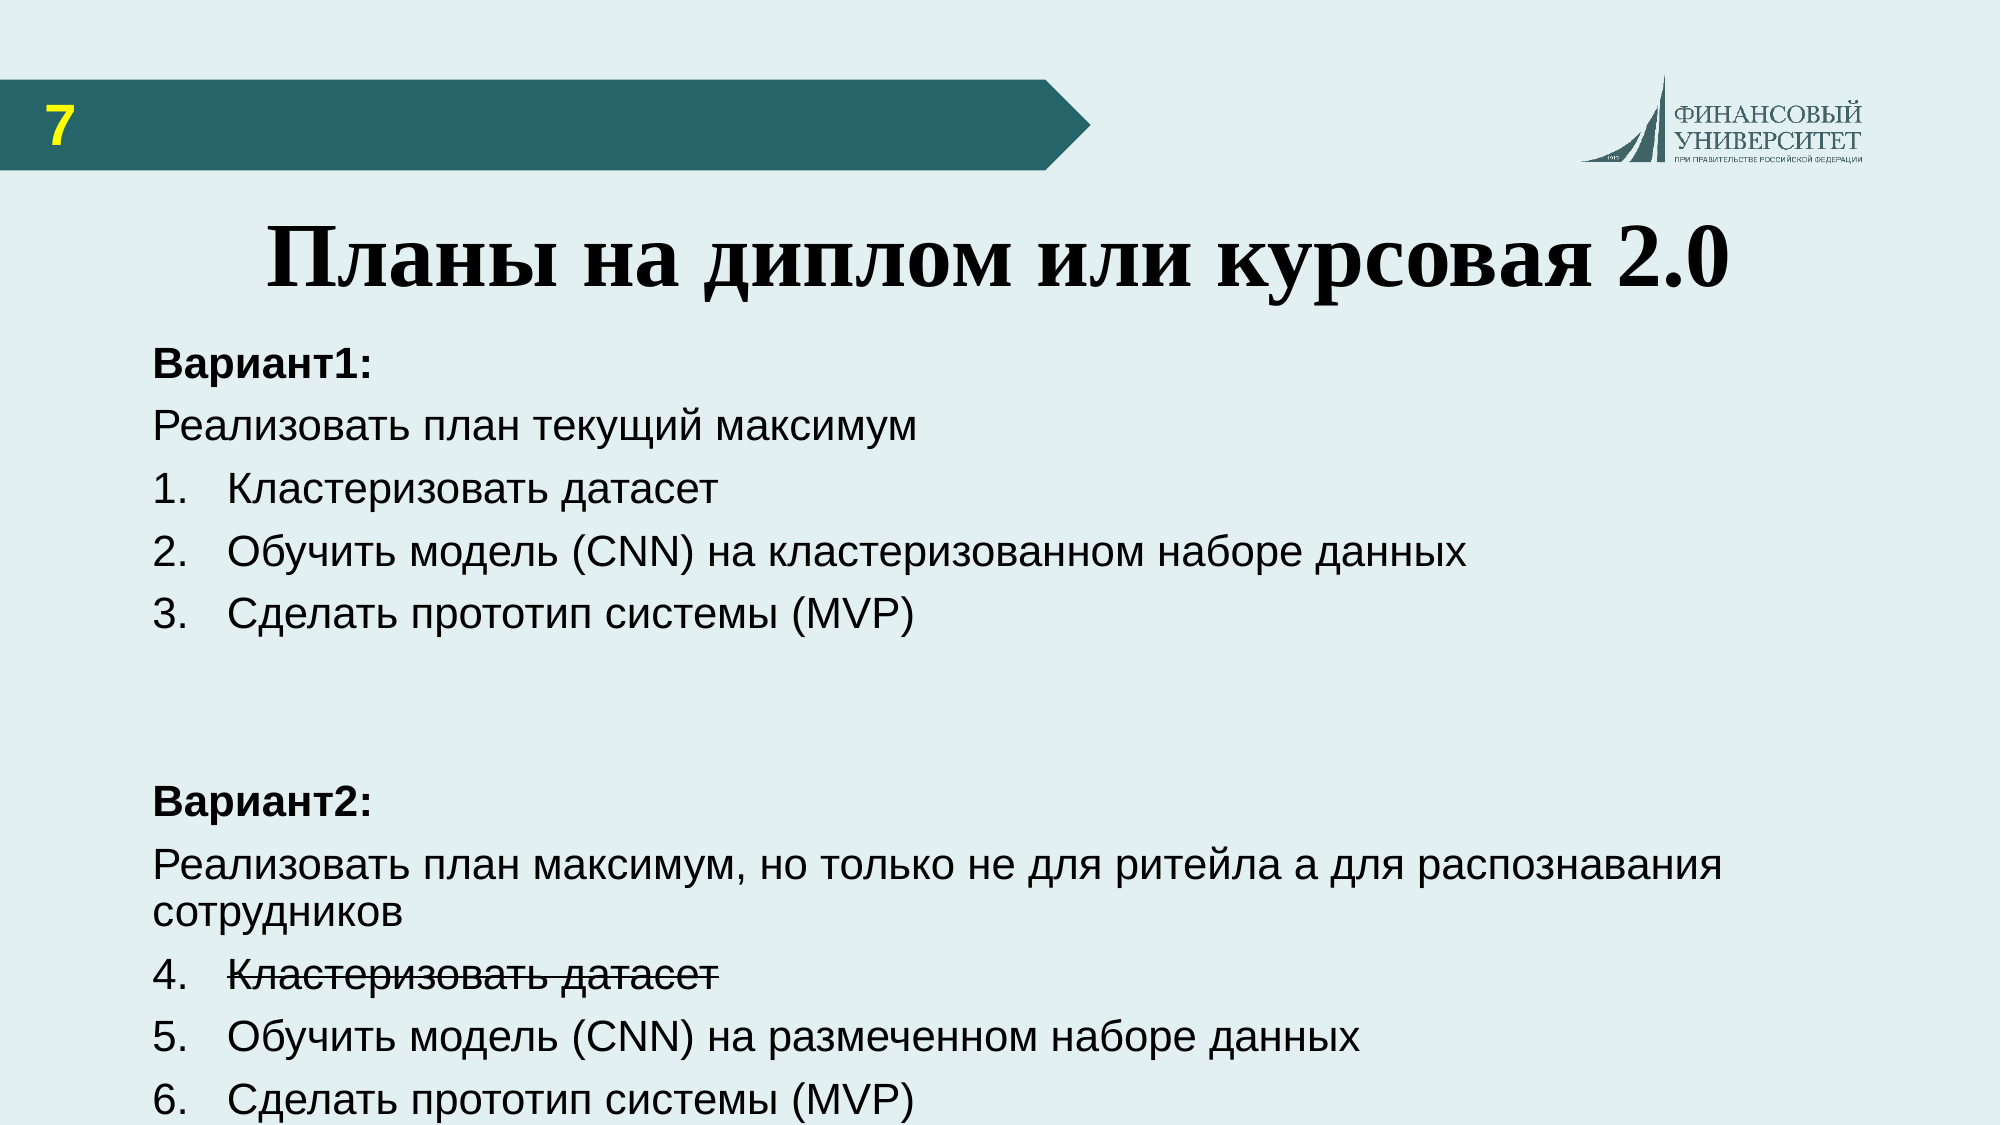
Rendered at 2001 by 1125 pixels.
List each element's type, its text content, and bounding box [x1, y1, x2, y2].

list Вариант1: Реализовать план текущий максимум Кластеризовать датасет Обучить модель (CNN) на кластеризованном наборе данных Сделать прототип системы (MVP) Вариант2: Реализовать план максимум, но только не для ритейла а для распознавания сотрудников Кластеризовать датасет Обучить модель (CNN) на размеченном наборе данных Сделать прототип системы (MVP) [137, 333, 1863, 1125]
slide_number 7 [29, 95, 285, 150]
title Планы на диплом или курсовая 2.0 [137, 122, 1863, 323]
picture [1579, 70, 1863, 122]
